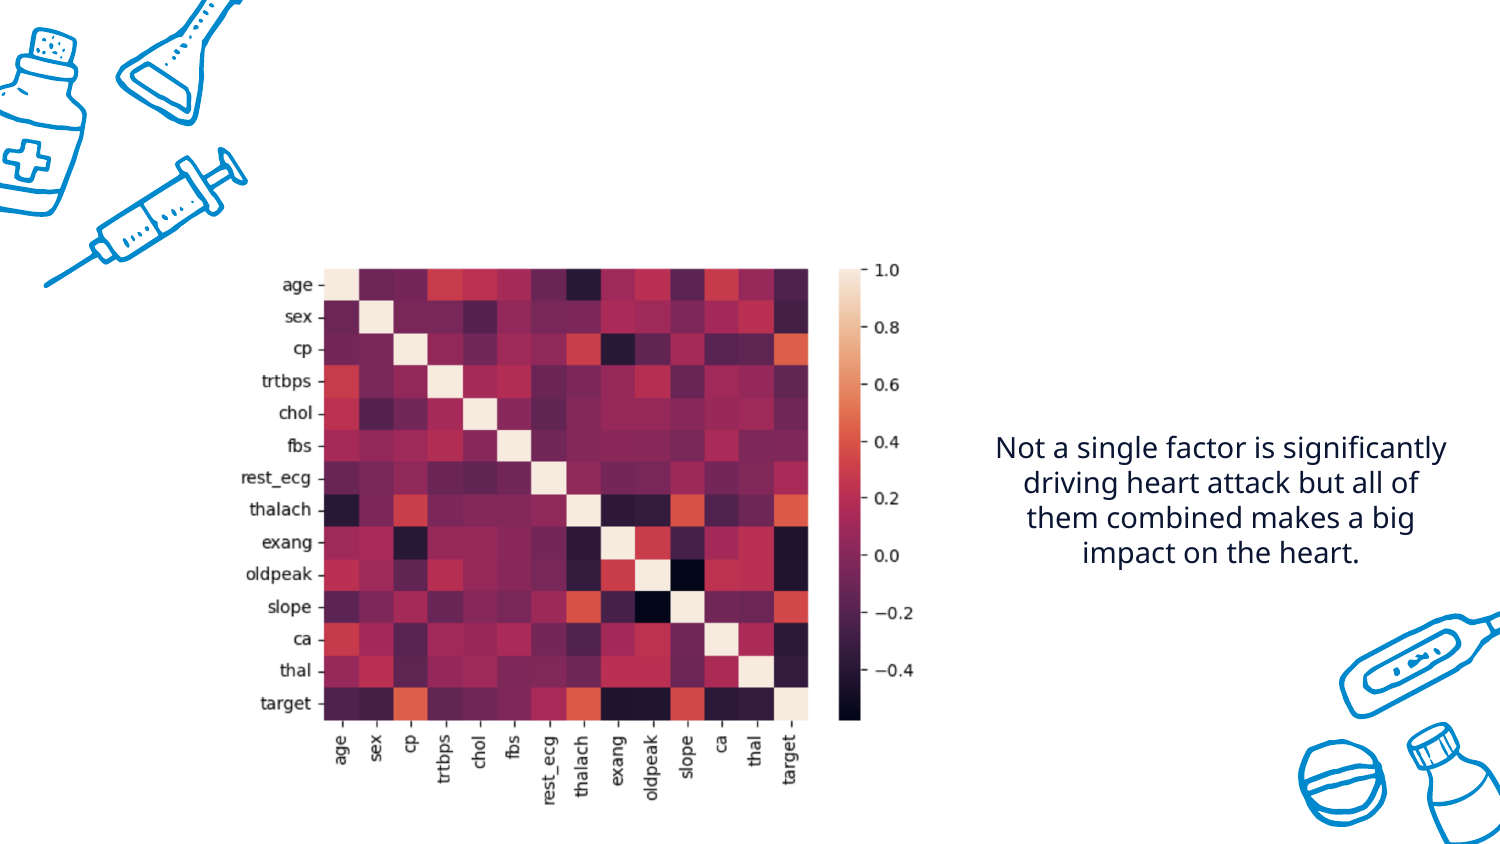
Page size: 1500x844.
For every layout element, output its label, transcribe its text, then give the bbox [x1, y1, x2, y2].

text_box Not a single factor is significantly driving heart attack but all of them combined makes a big impact on the heart. [973, 421, 1469, 612]
picture [212, 248, 962, 819]
